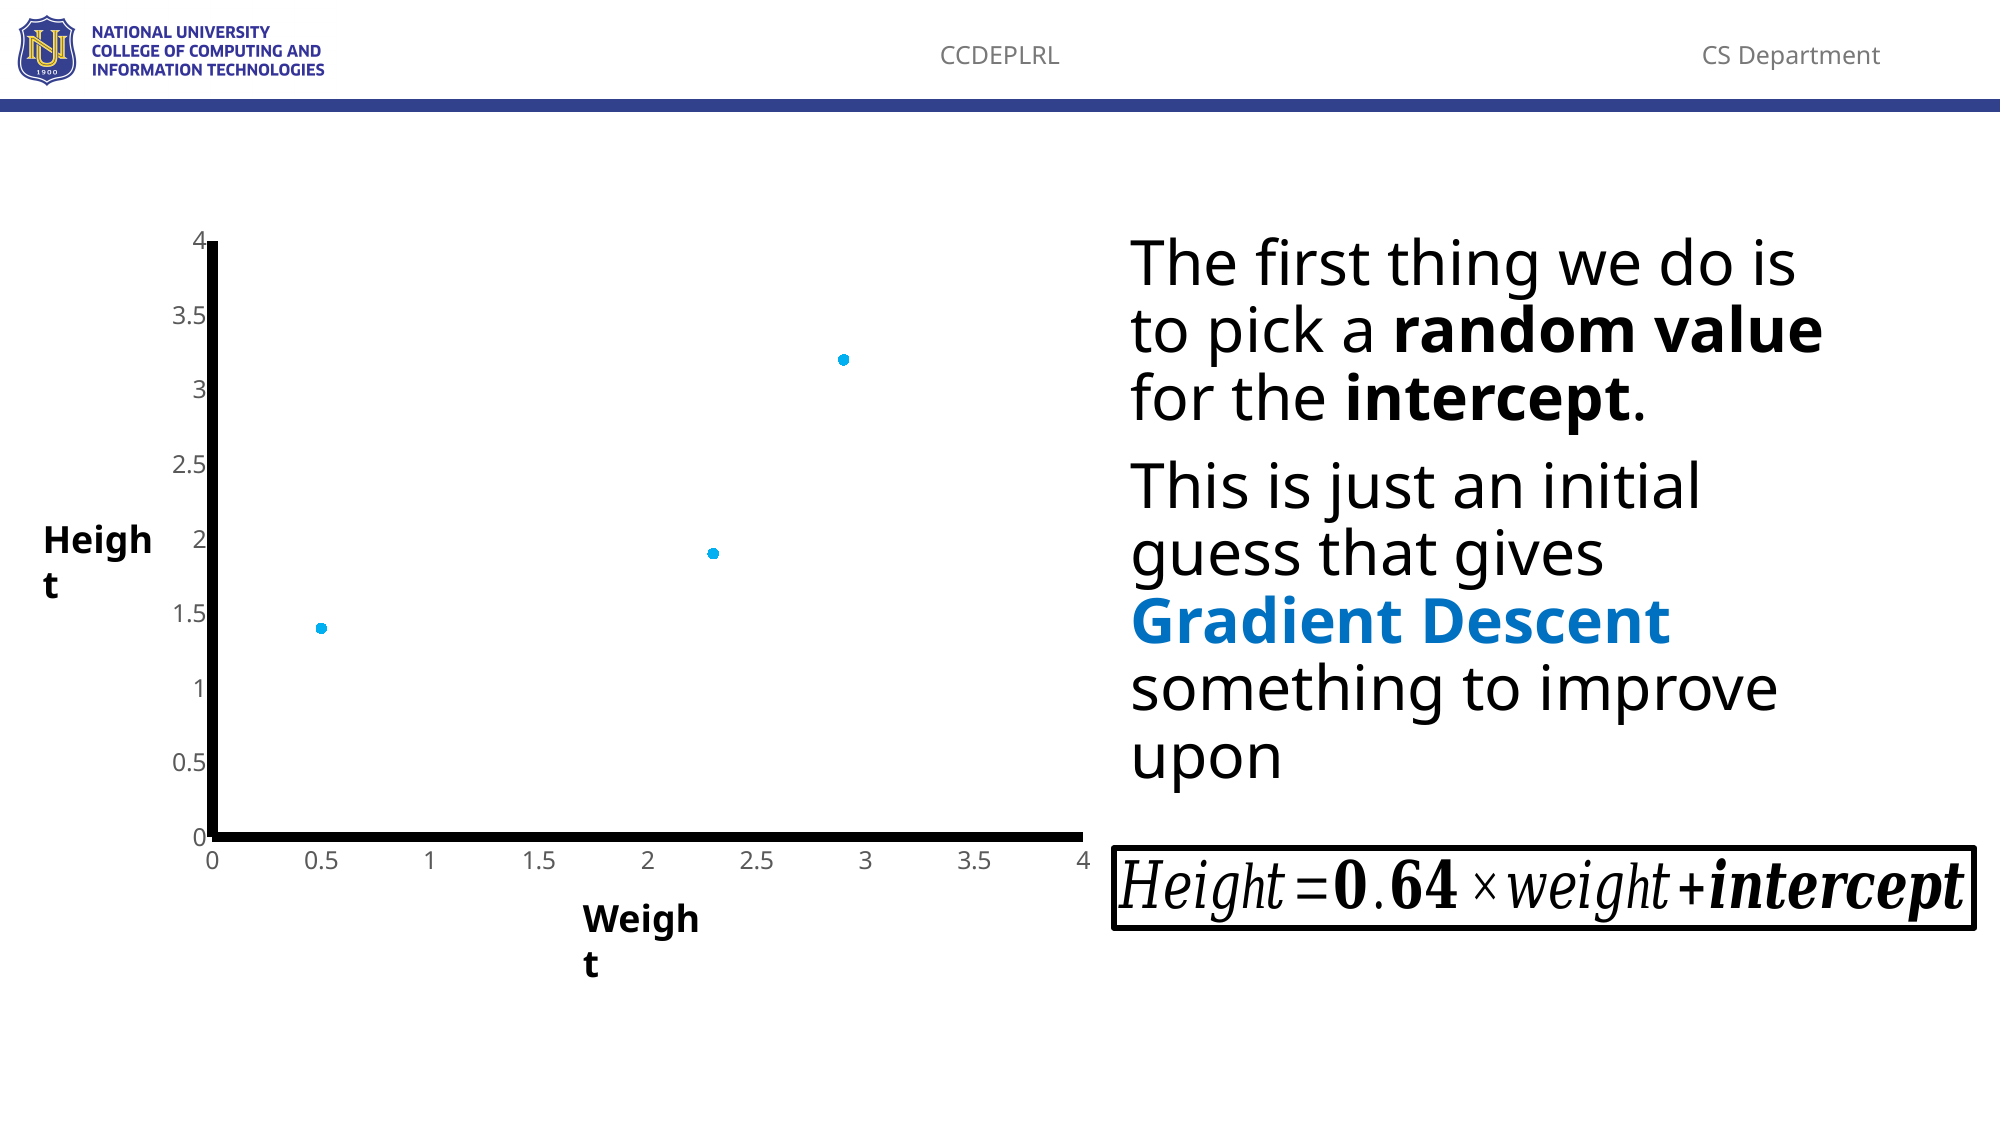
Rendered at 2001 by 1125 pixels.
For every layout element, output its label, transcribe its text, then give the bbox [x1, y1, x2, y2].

text_box Height [27, 509, 171, 614]
text_box Weight [568, 889, 721, 993]
picture [0, 0, 337, 99]
list The first thing we do is to pick a random value for the intercept. This is just an initial guess that gives Gradient Descent something to improve upon [1115, 223, 1860, 810]
chart [171, 222, 1096, 889]
